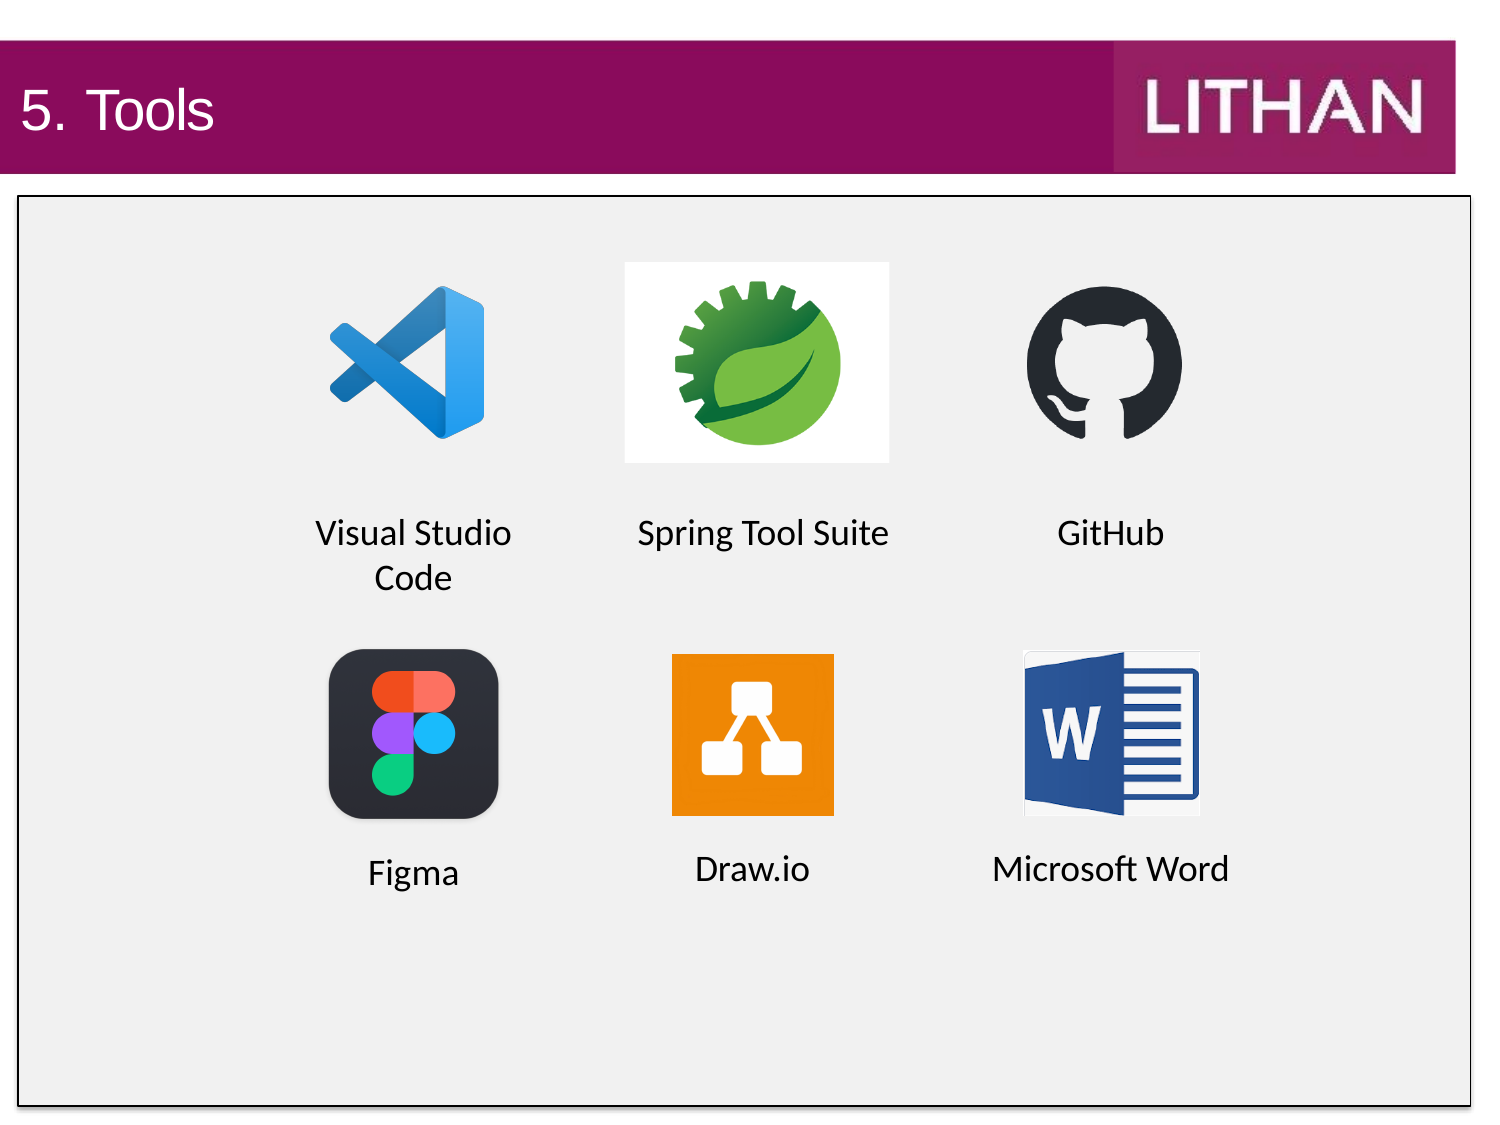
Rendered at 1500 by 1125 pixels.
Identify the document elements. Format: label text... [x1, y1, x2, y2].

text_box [2, 188, 1477, 1116]
title 5. Tools [18, 70, 223, 186]
picture [1023, 281, 1185, 444]
picture [0, 37, 1457, 178]
picture [671, 654, 834, 817]
picture [624, 262, 890, 463]
picture [330, 286, 484, 440]
picture [315, 636, 512, 834]
picture [1023, 650, 1200, 817]
